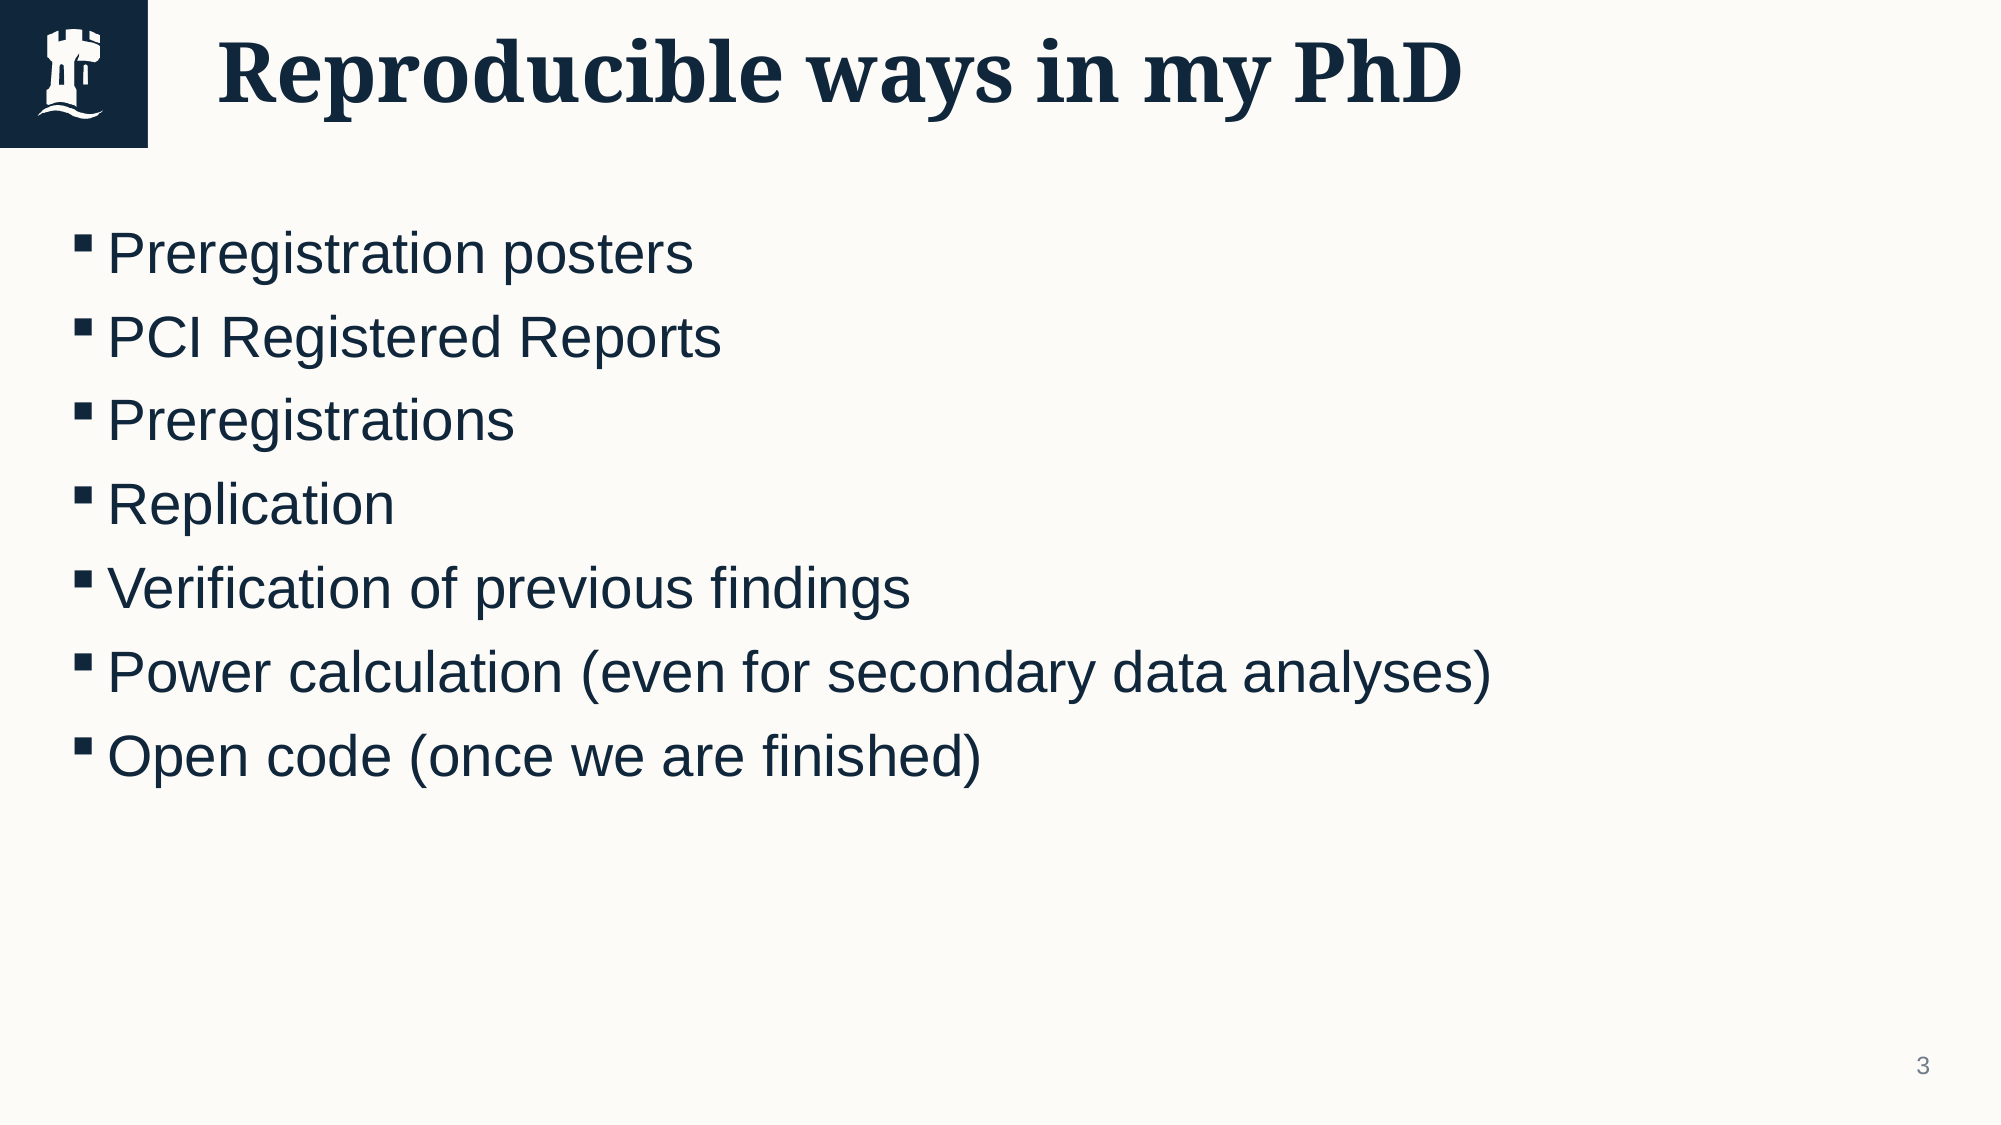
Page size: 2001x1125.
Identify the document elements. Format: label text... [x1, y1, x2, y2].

picture [0, 0, 148, 148]
slide_number 3 [1812, 1049, 1931, 1083]
title Reproducible ways in my PhD [217, 0, 1931, 148]
list Preregistration posters PCI Registered Reports Preregistrations Replication Verification of previous findings Power calculation (even for secondary data analyses) Open code (once we are finished) [69, 222, 1931, 1021]
